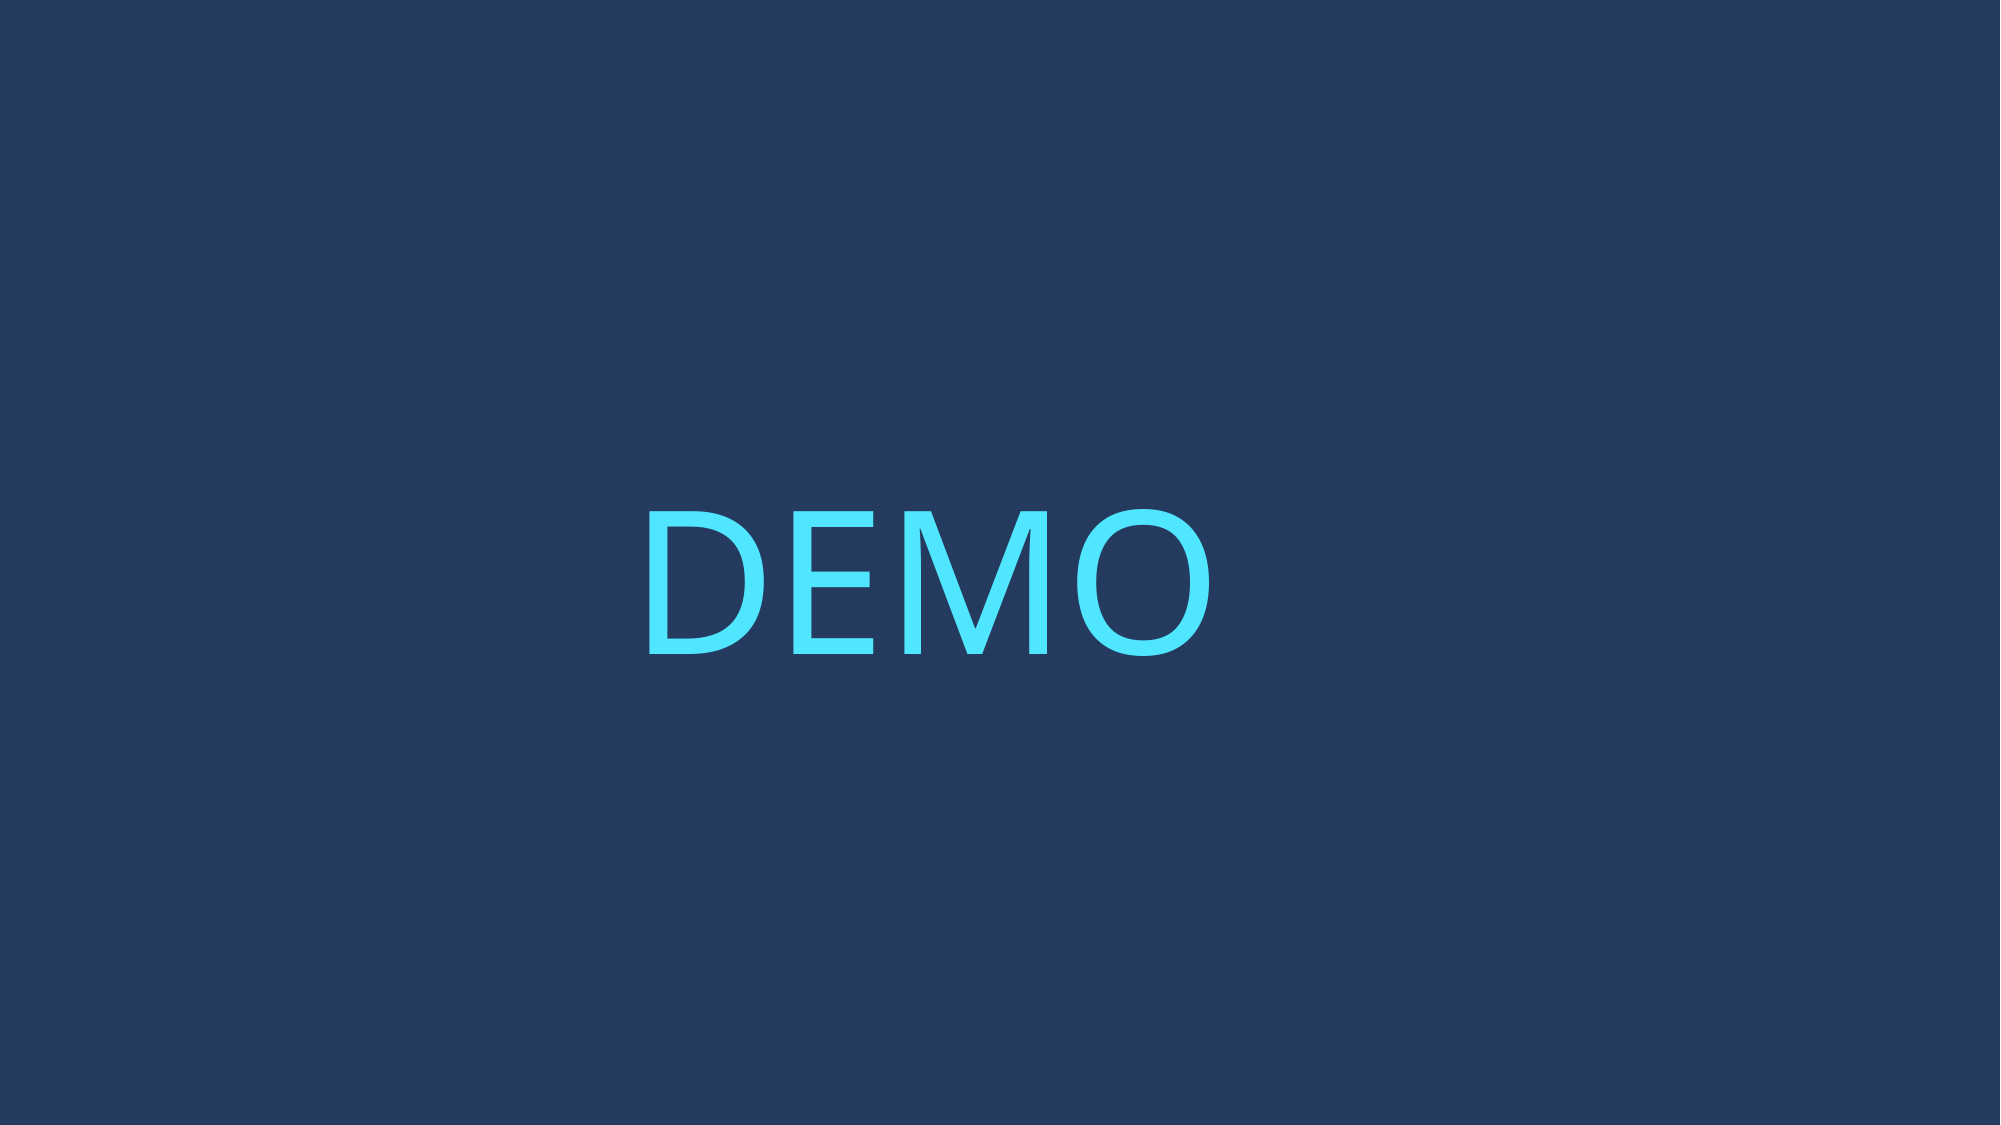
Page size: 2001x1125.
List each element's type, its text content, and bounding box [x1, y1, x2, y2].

title DEMO [630, 479, 2000, 698]
